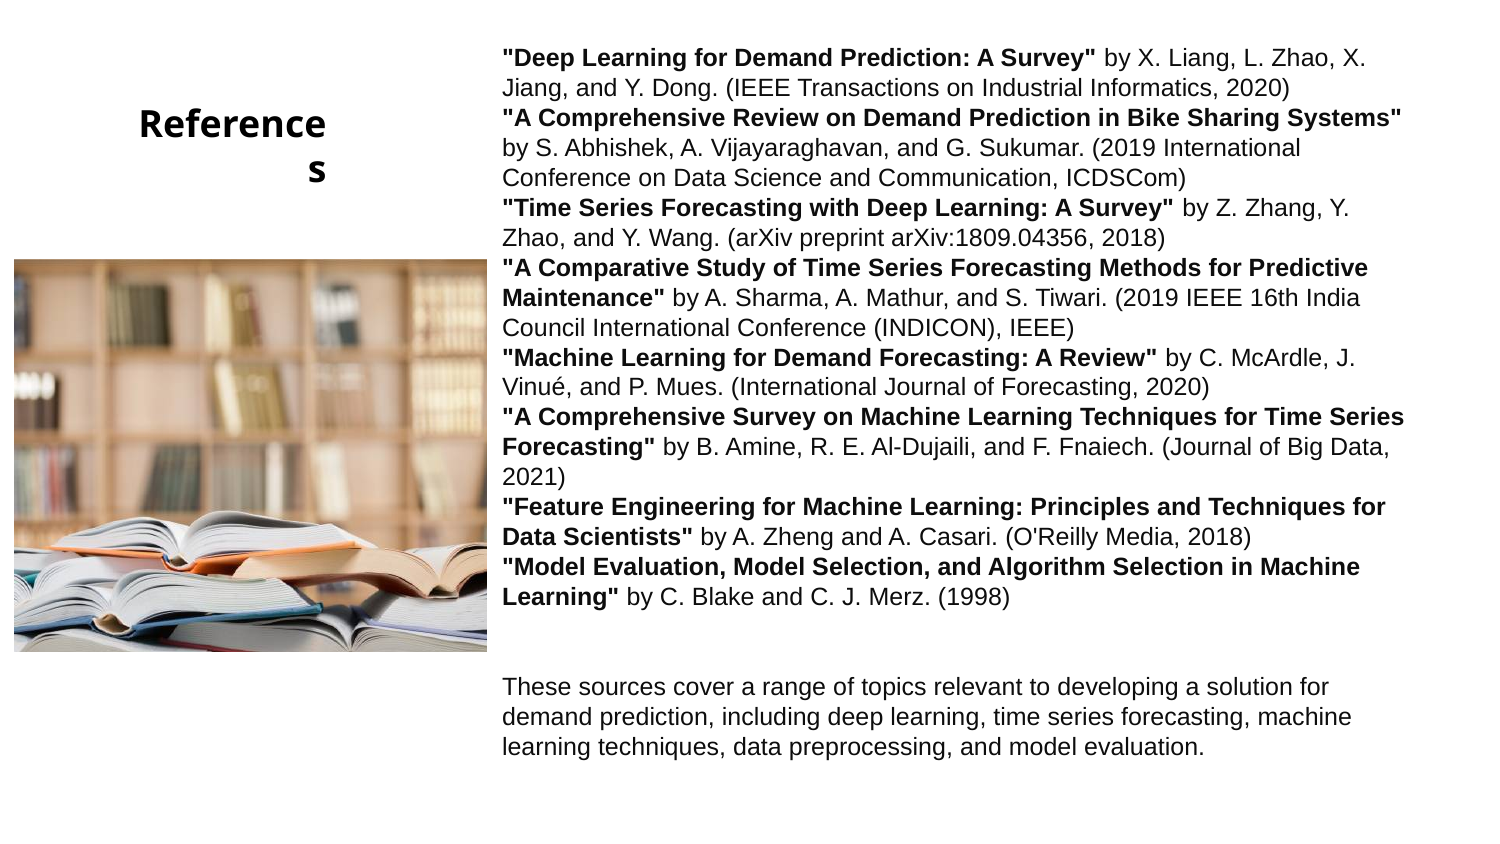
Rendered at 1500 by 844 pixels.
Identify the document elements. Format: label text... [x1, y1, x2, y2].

picture [13, 259, 488, 652]
title "Deep Learning for Demand Prediction: A Survey" by X. Liang, L. Zhao, X. Jiang, and Y. Dong. (IEEE Transactions on Industrial Informatics, 2020) "A Comprehensive Review on Demand Prediction in Bike Sharing Systems" by S. Abhishek, A. Vijayaraghavan, and G. Sukumar. (2019 International Conference on Data Science and Communication, ICDSCom) "Time Series Forecasting with Deep Learning: A Survey" by Z. Zhang, Y. Zhao, and Y. Wang. (arXiv preprint arXiv:1809.04356, 2018) "A Comparative Study of Time Series Forecasting Methods for Predictive Maintenance" by A. Sharma, A. Mathur, and S. Tiwari. (2019 IEEE 16th India Council International Conference (INDICON), IEEE) "Machine Learning for Demand Forecasting: A Review" by C. McArdle, J. Vinué, and P. Mues. (International Journal of Forecasting, 2020) "A Comprehensive Survey on Machine Learning Techniques for Time Series Forecasting" by B. Amine, R. E. Al-Dujaili, and F. Fnaiech. (Journal of Big Data, 2021) "Feature Engineering for Machine Learning: Principles and Techniques for Data Scientists" by A. Zheng and A. Casari. (O'Reilly Media, 2018) "Model Evaluation, Model Selection, and Algorithm Selection in Machine Learning" by C. Blake and C. J. Merz. (1998) These sources cover a range of topics relevant to developing a solution for demand prediction, including deep learning, time series forecasting, machine learning techniques, data preprocessing, and model evaluation. [487, 26, 1426, 652]
text_box References [105, 92, 342, 198]
